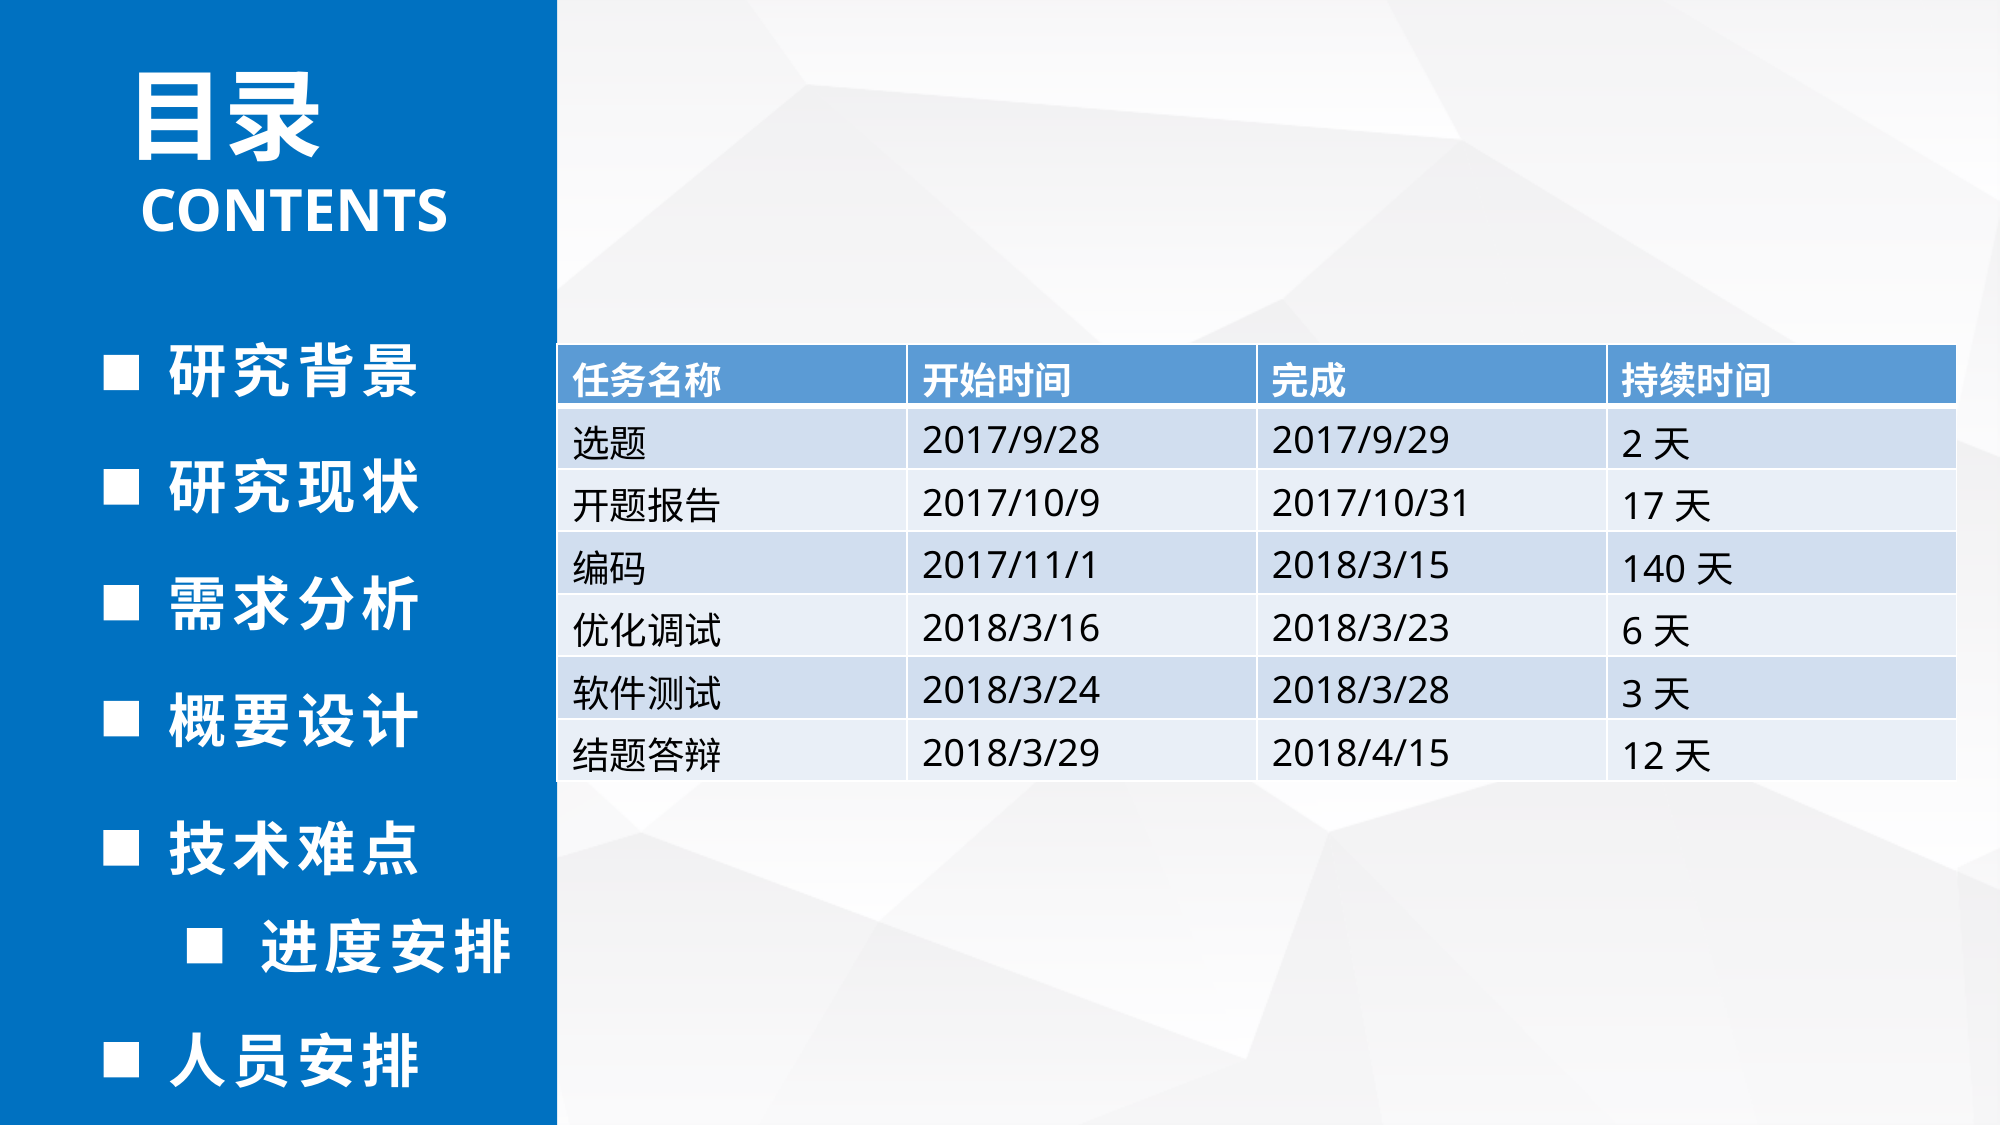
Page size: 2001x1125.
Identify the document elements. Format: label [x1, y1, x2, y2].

picture [0, 0, 2000, 1125]
text_box [72, 45, 485, 252]
